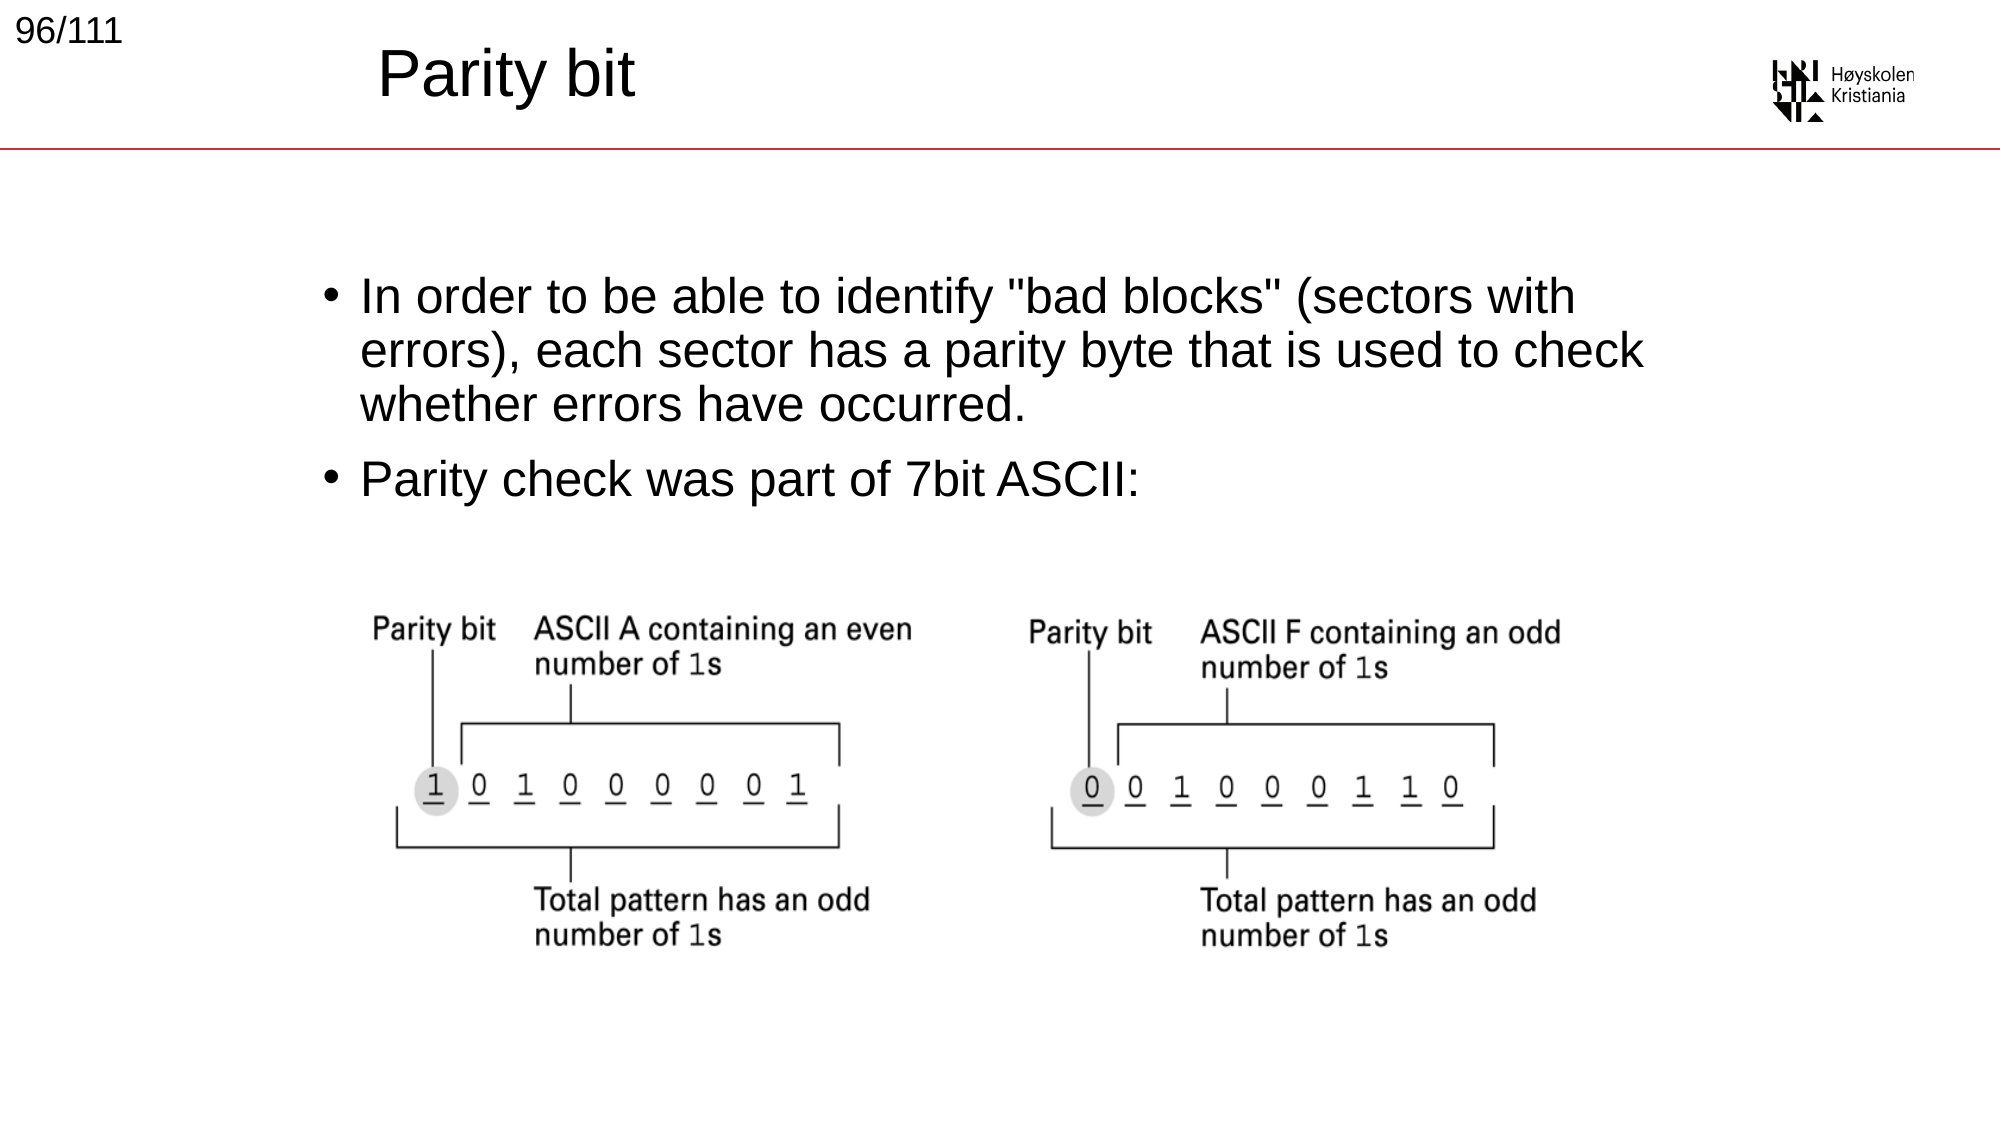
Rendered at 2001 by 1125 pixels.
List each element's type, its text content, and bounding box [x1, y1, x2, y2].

list In order to be able to identify "bad blocks" (sectors with errors), each sector has a parity byte that is used to check whether errors have occurred. Parity check was part of 7bit ASCII: [307, 262, 1700, 516]
picture [372, 609, 1562, 970]
title Parity bit [362, 30, 1665, 135]
slide_number 96/111 [0, 0, 208, 74]
